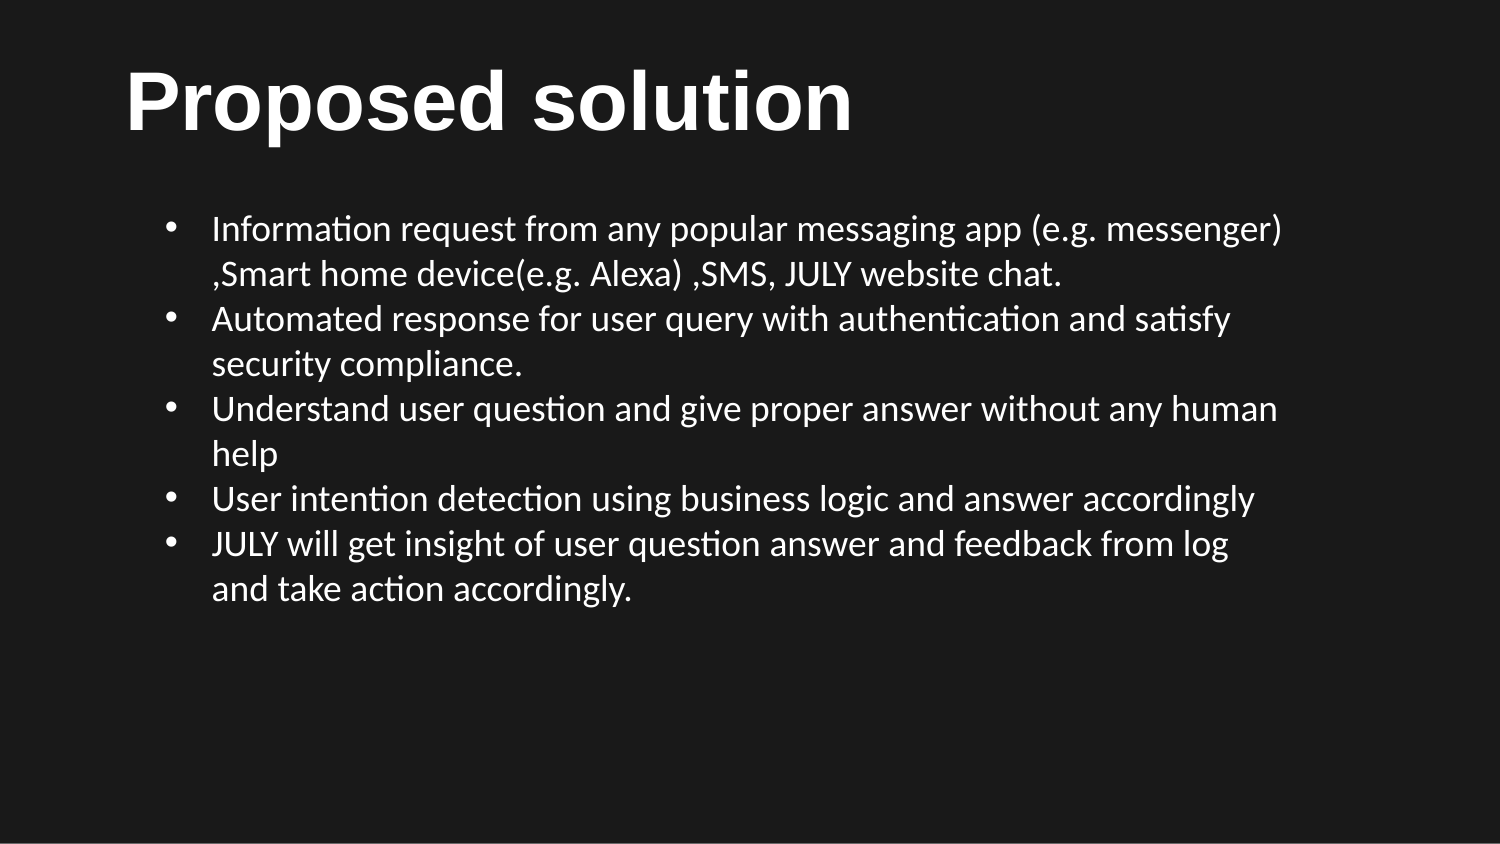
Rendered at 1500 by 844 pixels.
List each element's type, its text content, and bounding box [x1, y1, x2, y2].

text_box Information request from any popular messaging app (e.g. messenger) ,Smart home device(e.g. Alexa) ,SMS, JULY website chat. Automated response for user query with authentication and satisfy security compliance. Understand user question and give proper answer without any human help User intention detection using business logic and answer accordingly JULY will get insight of user question answer and feedback from log and take action accordingly. [149, 196, 1303, 662]
title Proposed solution [125, 46, 1304, 148]
